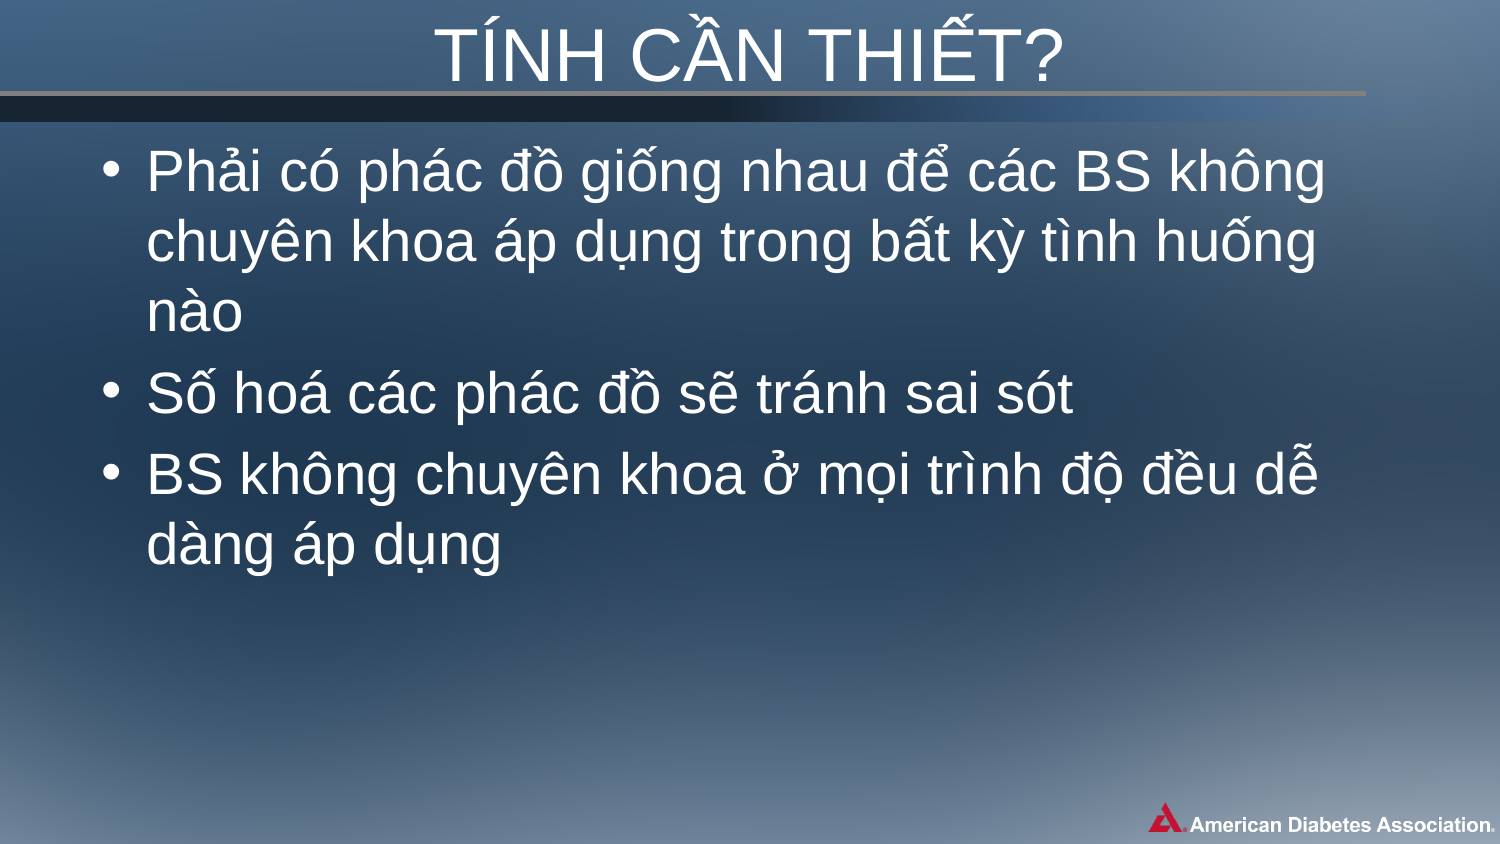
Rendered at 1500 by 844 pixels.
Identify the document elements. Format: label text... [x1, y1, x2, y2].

picture [0, 122, 1500, 844]
list Phải có phác đồ giống nhau để các BS không chuyên khoa áp dụng trong bất kỳ tình huống nào Số hoá các phác đồ sẽ tránh sai sót BS không chuyên khoa ở mọi trình độ đều dễ dàng áp dụng [75, 126, 1425, 755]
title TÍNH CẦN THIẾT? [0, 0, 1500, 122]
